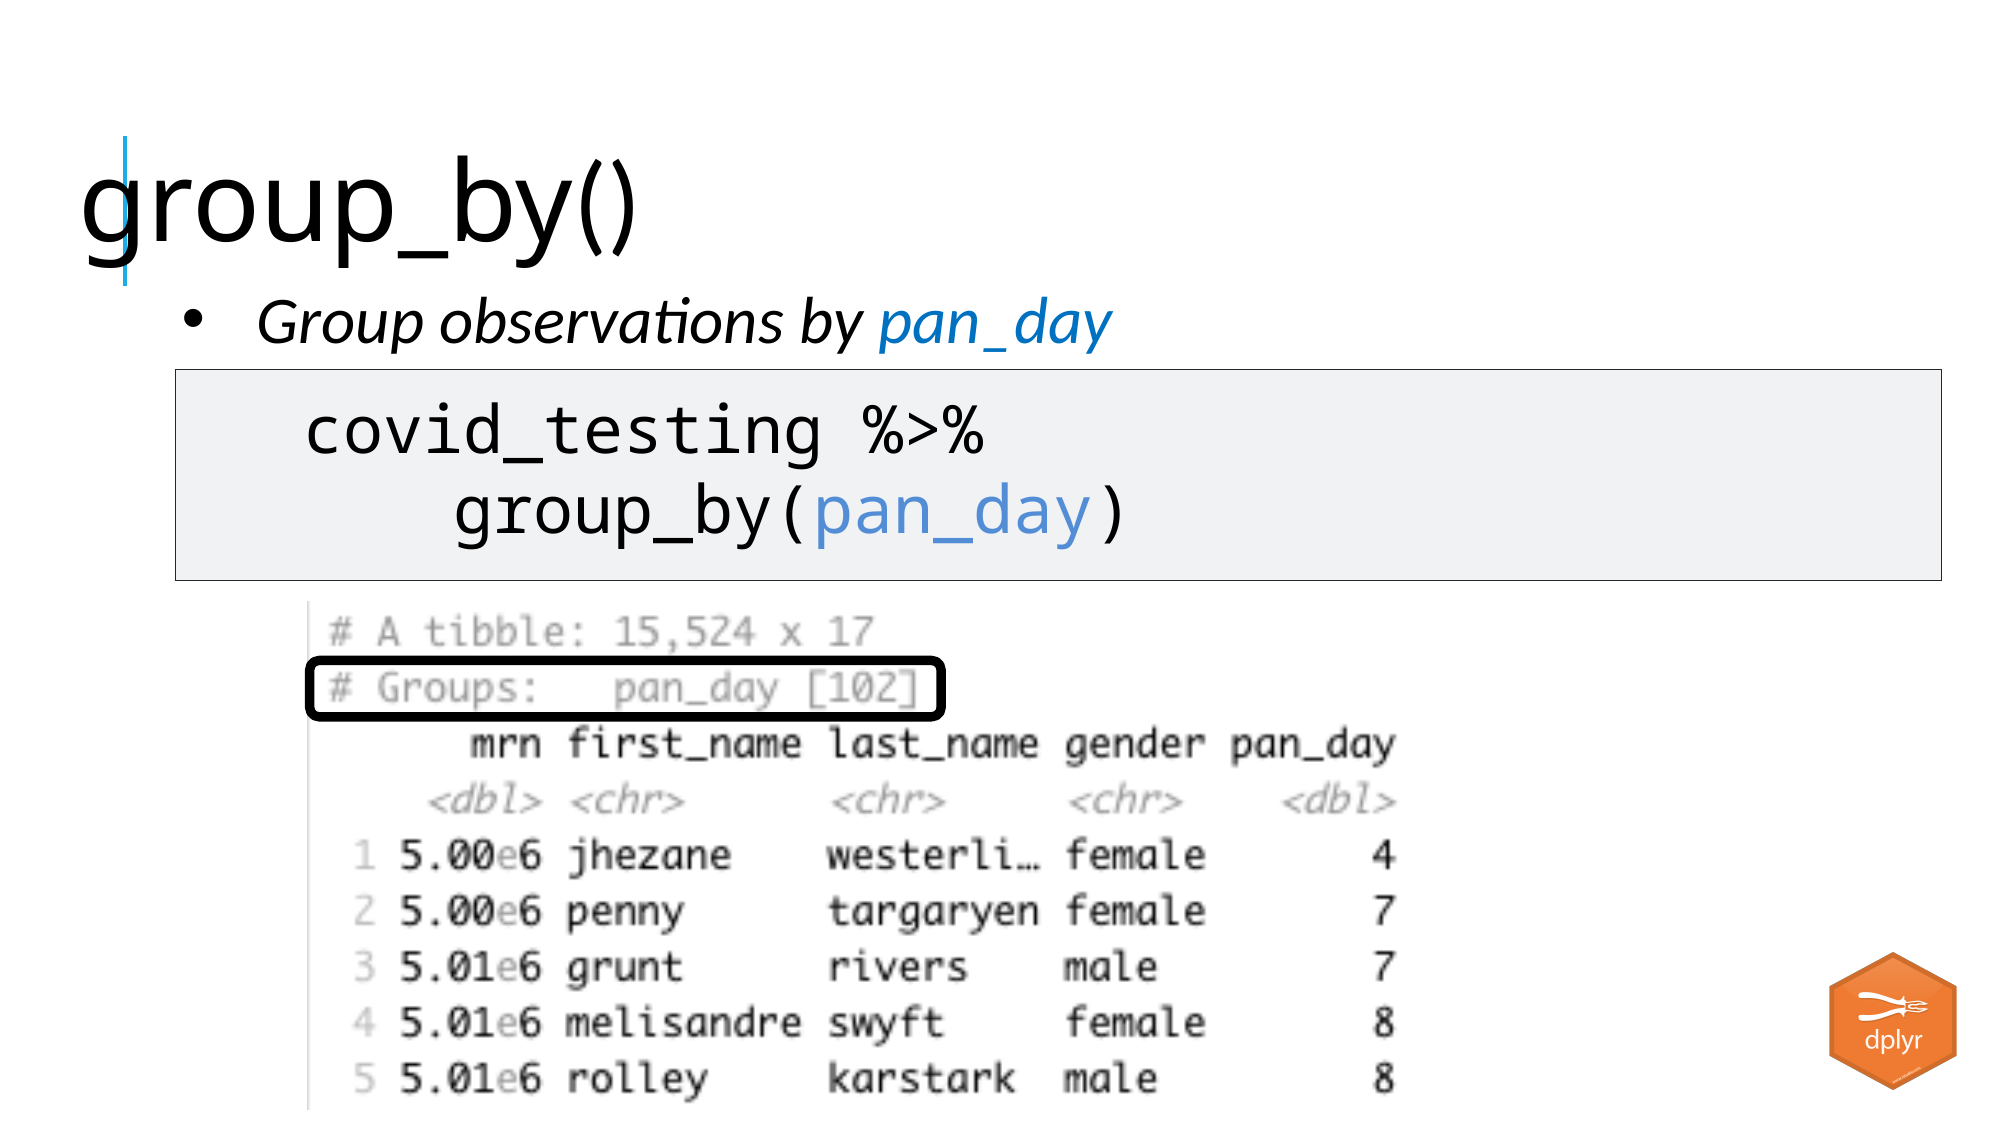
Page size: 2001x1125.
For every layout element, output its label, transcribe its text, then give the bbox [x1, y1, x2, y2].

text_box [1829, 952, 1957, 1090]
text_box [175, 369, 1942, 581]
text_box covid_testing %>% group_by(pan_day) [288, 379, 1671, 555]
text_box Group observations by pan_day [180, 276, 1384, 359]
picture [306, 600, 1418, 1110]
text_box group_by() [64, 121, 657, 272]
